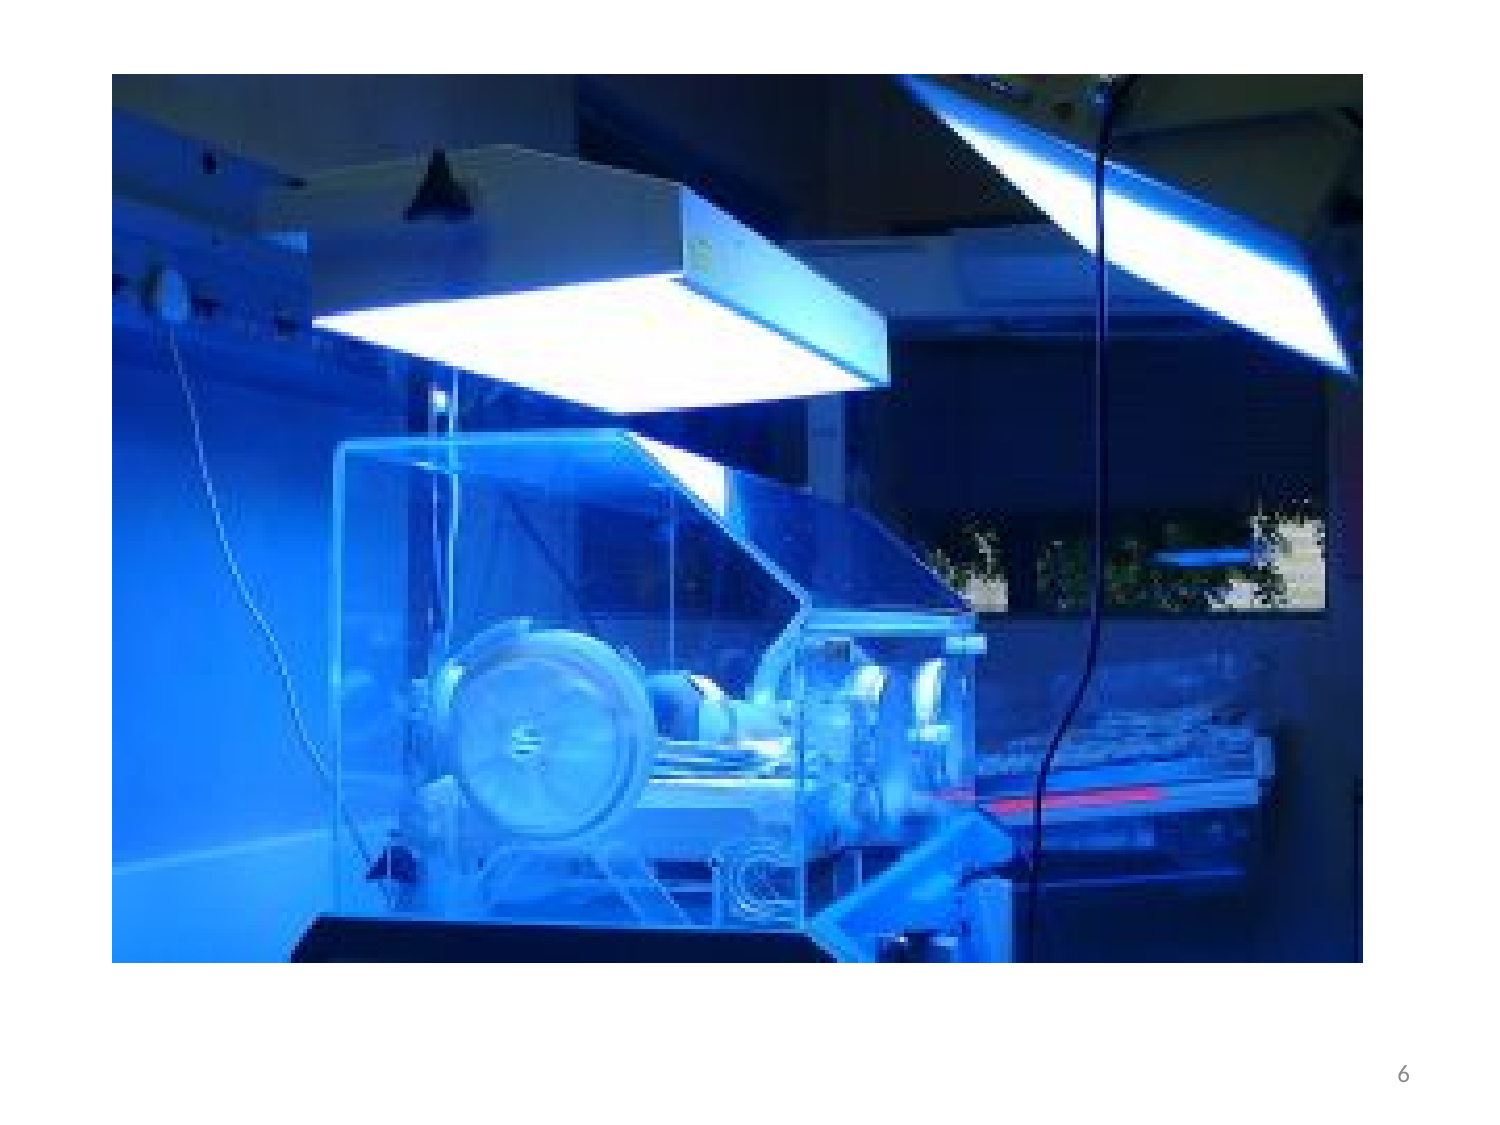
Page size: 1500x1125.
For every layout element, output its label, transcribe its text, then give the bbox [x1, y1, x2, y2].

slide_number 6 [1074, 1042, 1425, 1103]
picture [112, 74, 1364, 964]
